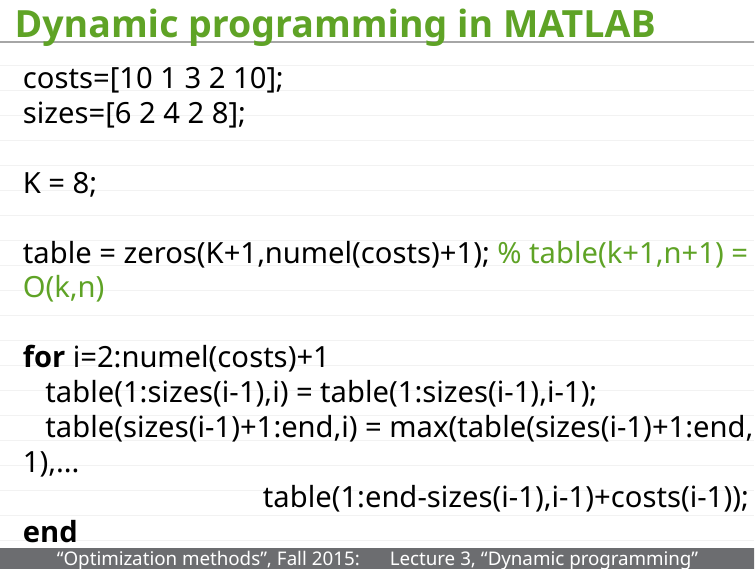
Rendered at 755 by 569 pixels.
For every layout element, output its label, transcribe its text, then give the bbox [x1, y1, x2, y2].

text_box costs=[10 1 3 2 10]; sizes=[6 2 4 2 8]; K = 8; table = zeros(K+1,numel(costs)+1); % table(k+1,n+1) = O(k,n) for i=2:numel(costs)+1 table(1:sizes(i-1),i) = table(1:sizes(i-1),i-1); table(sizes(i-1)+1:end,i) = max(table(sizes(i-1)+1:end,i-1),... table(1:end-sizes(i-1),i-1)+costs(i-1)); end [8, 51, 755, 556]
title Dynamic programming in MATLAB [14, 0, 755, 38]
